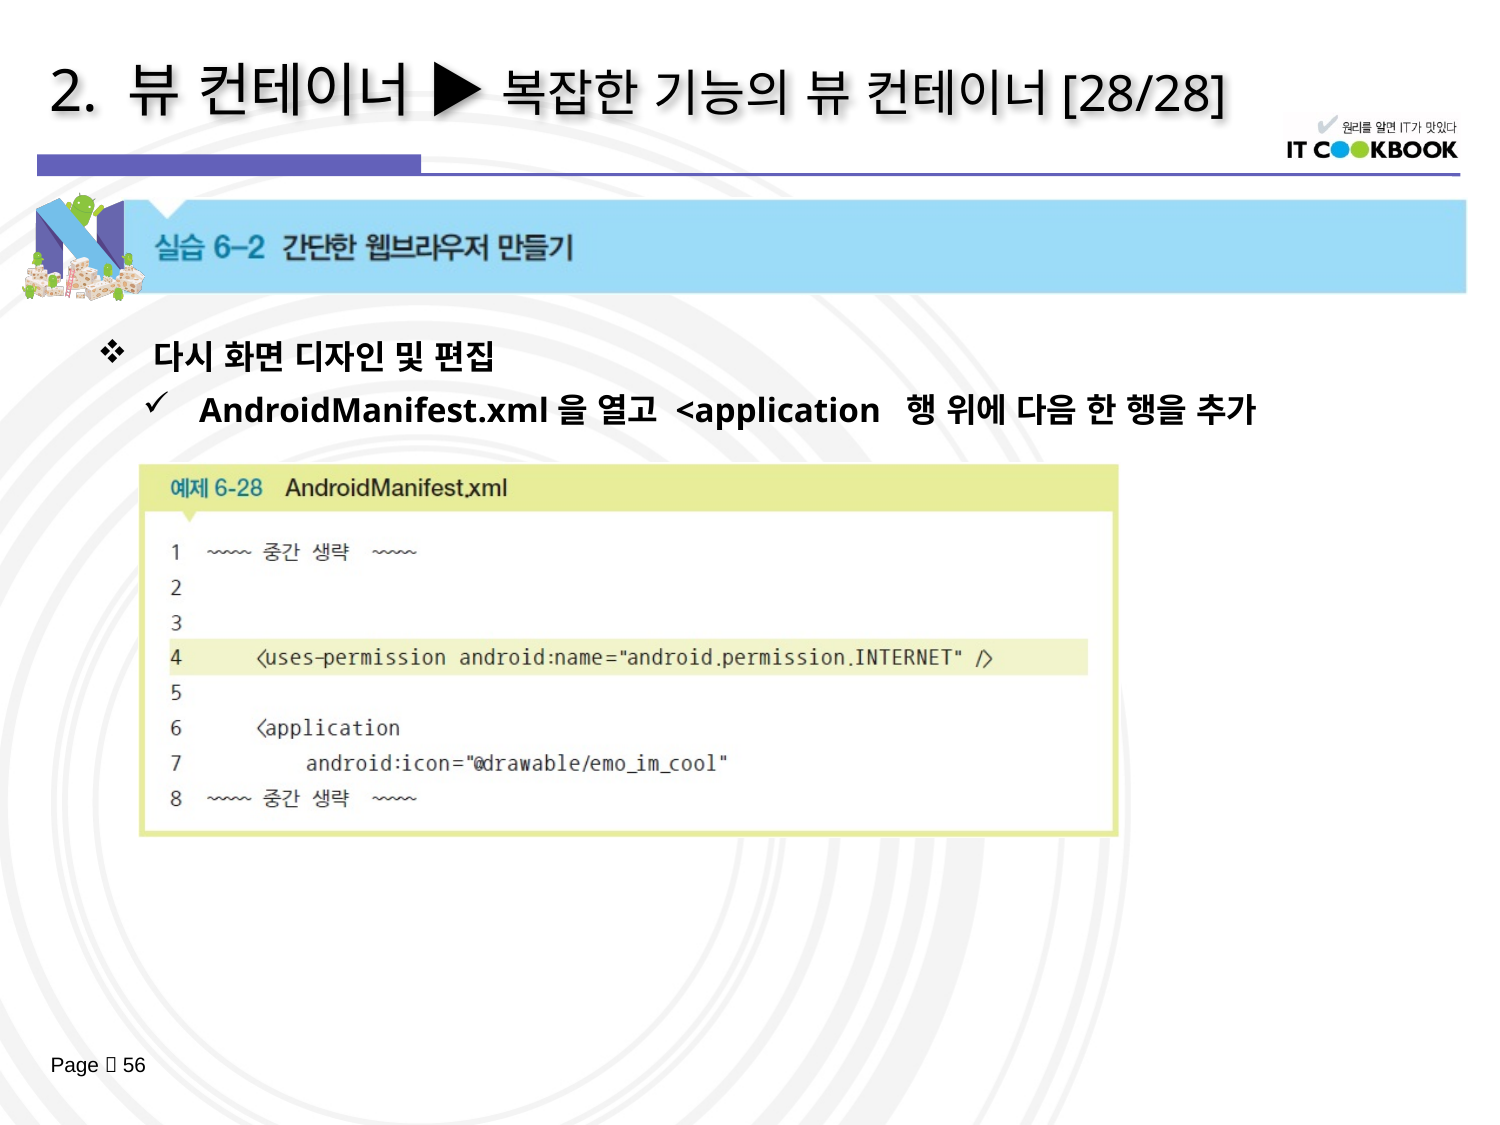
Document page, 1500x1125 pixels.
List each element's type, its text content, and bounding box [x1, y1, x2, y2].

list 다시 화면 디자인 및 편집 AndroidManifest.xml을 열고 <application 행 위에 다음 한 행을 추가 [54, 335, 1500, 1051]
title 2. 뷰 컨테이너 ▶ 복잡한 기능의 뷰 컨테이너[28/28] [48, 53, 1448, 161]
picture [138, 462, 1121, 838]
picture [0, 35, 1500, 1125]
